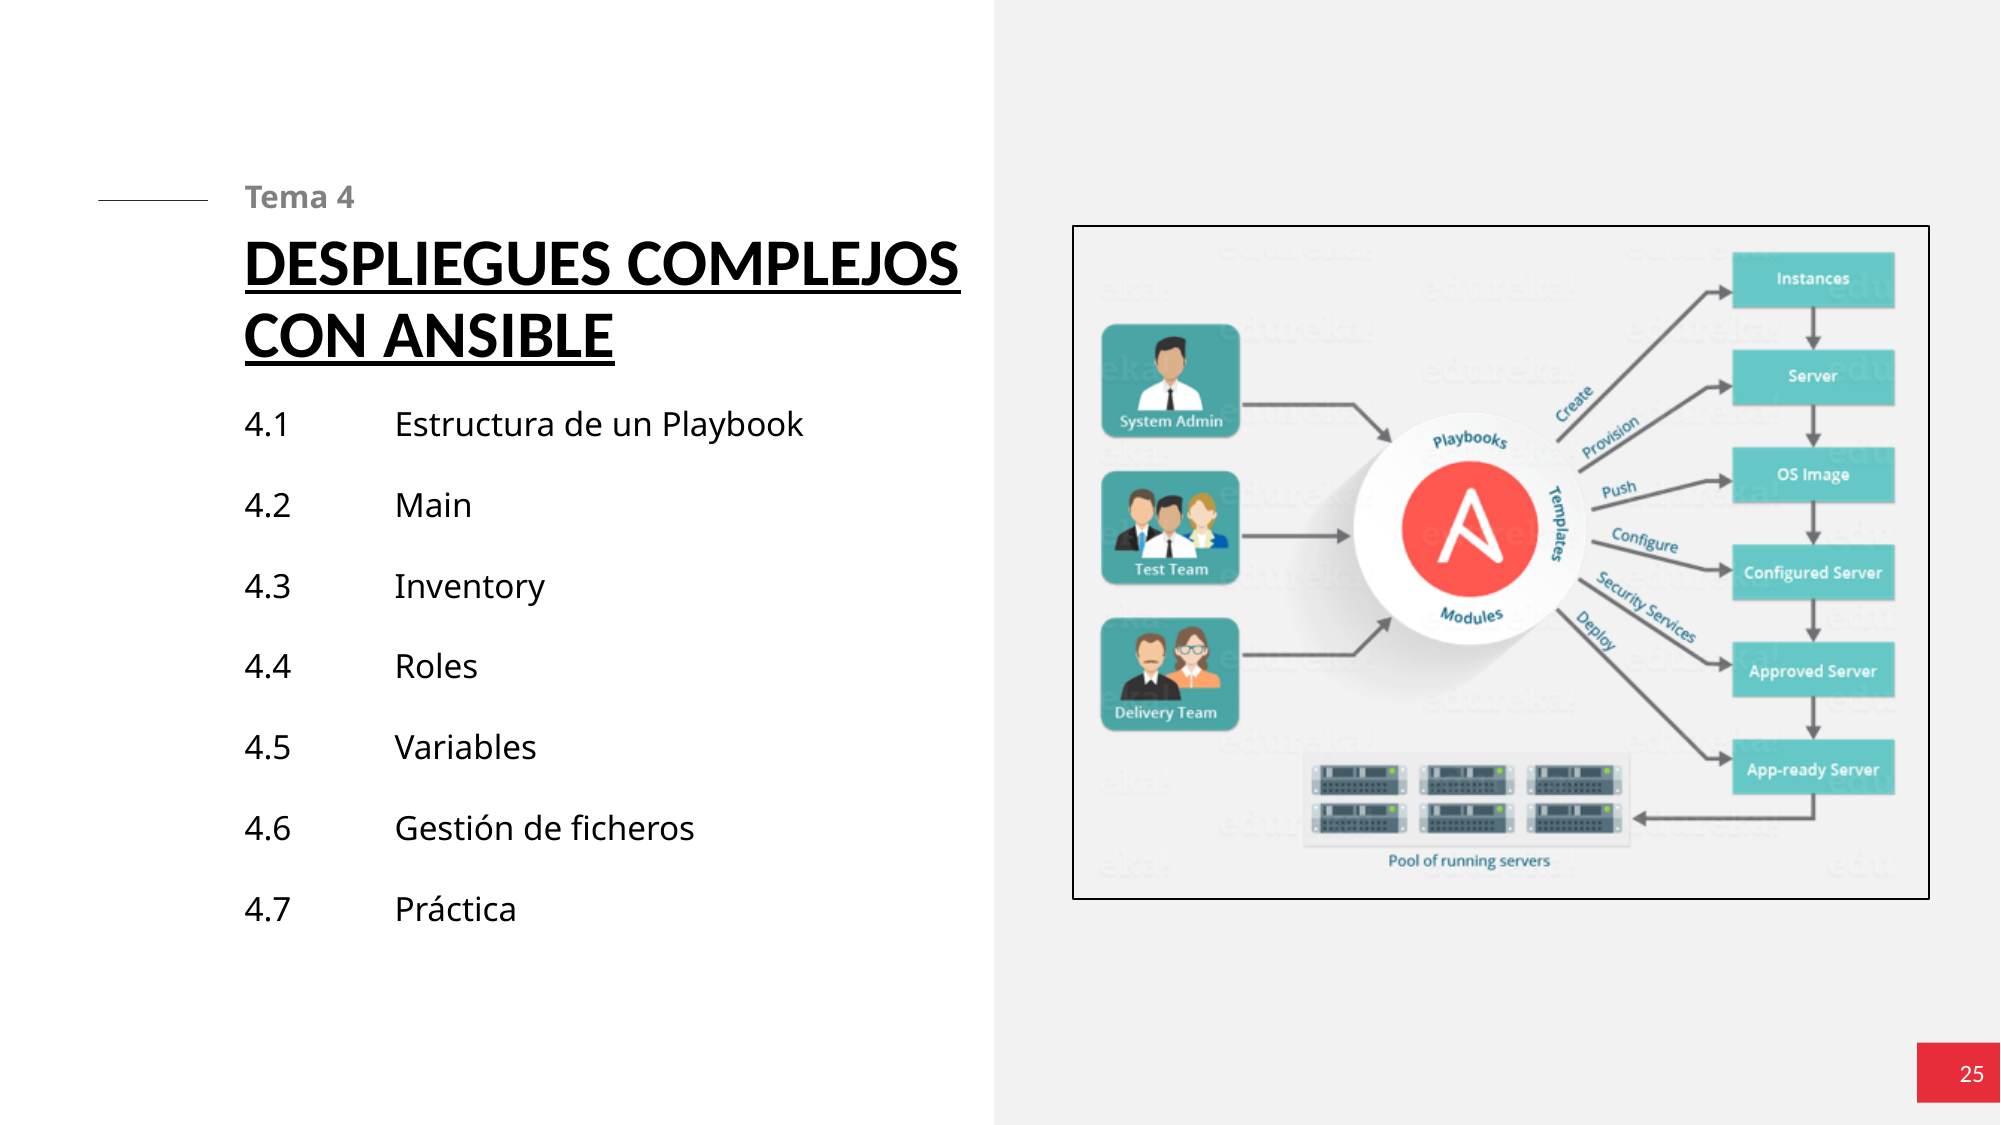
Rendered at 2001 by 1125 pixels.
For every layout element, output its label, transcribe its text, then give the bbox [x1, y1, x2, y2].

list Tema 4 [229, 174, 607, 224]
picture [1073, 226, 1929, 898]
title DESPLIEGUES COMPLEJOS CON ANSIBLE [229, 254, 1000, 345]
list 4.1 Estructura de un Playbook 4.2 Main 4.3 Inventory 4.4 Roles 4.5 Variables 4.6 Gestión de ficheros 4.7 Práctica [229, 375, 958, 972]
slide_number 25 [1917, 1042, 2000, 1103]
